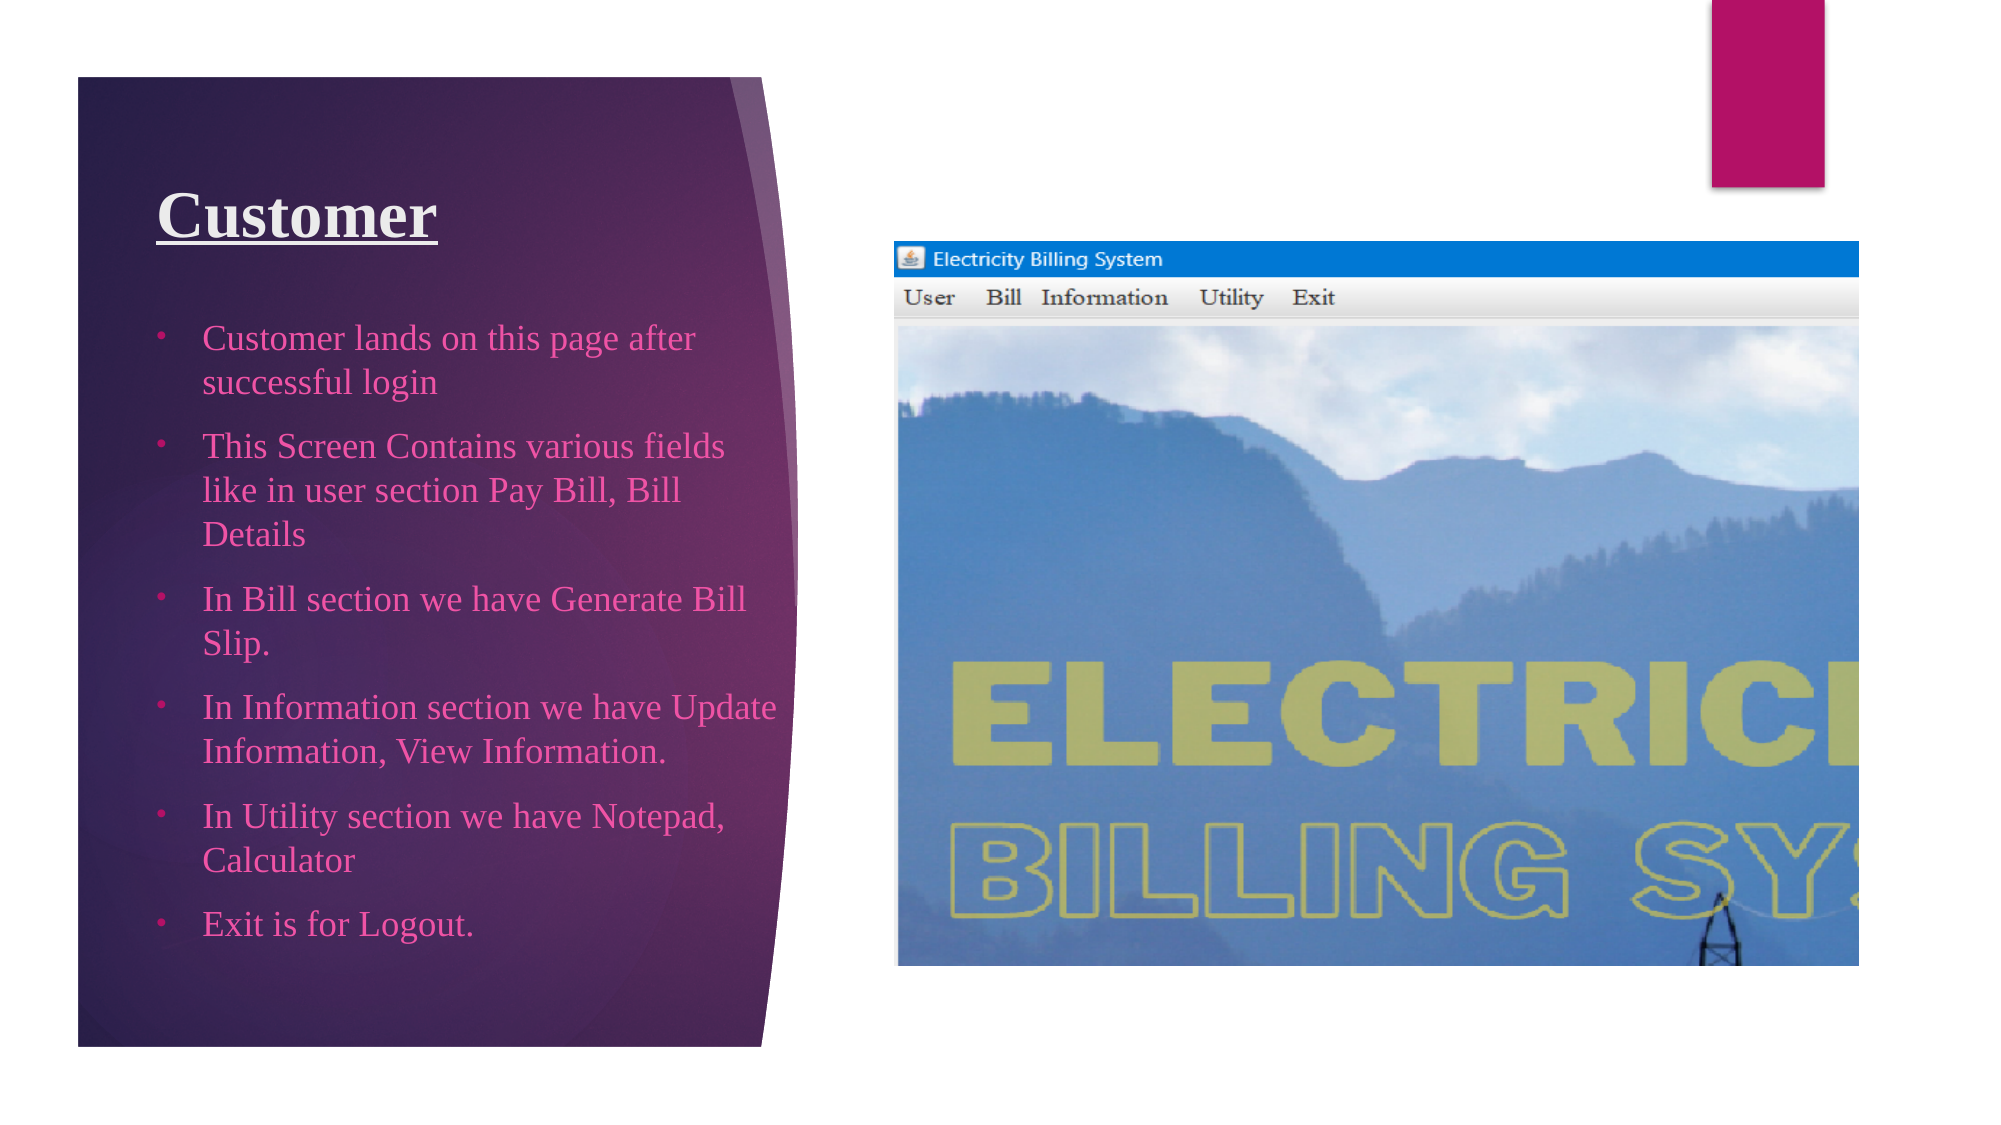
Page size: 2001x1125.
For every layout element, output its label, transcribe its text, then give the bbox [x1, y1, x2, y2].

list Customer lands on this page after successful login This Screen Contains various fields like in user section Pay Bill, Bill Details In Bill section we have Generate Bill Slip. In Information section we have Update Information, View Information. In Utility section we have Notepad, Calculator Exit is for Logout. [141, 305, 795, 988]
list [894, 241, 1859, 966]
title Customer [141, 117, 600, 259]
